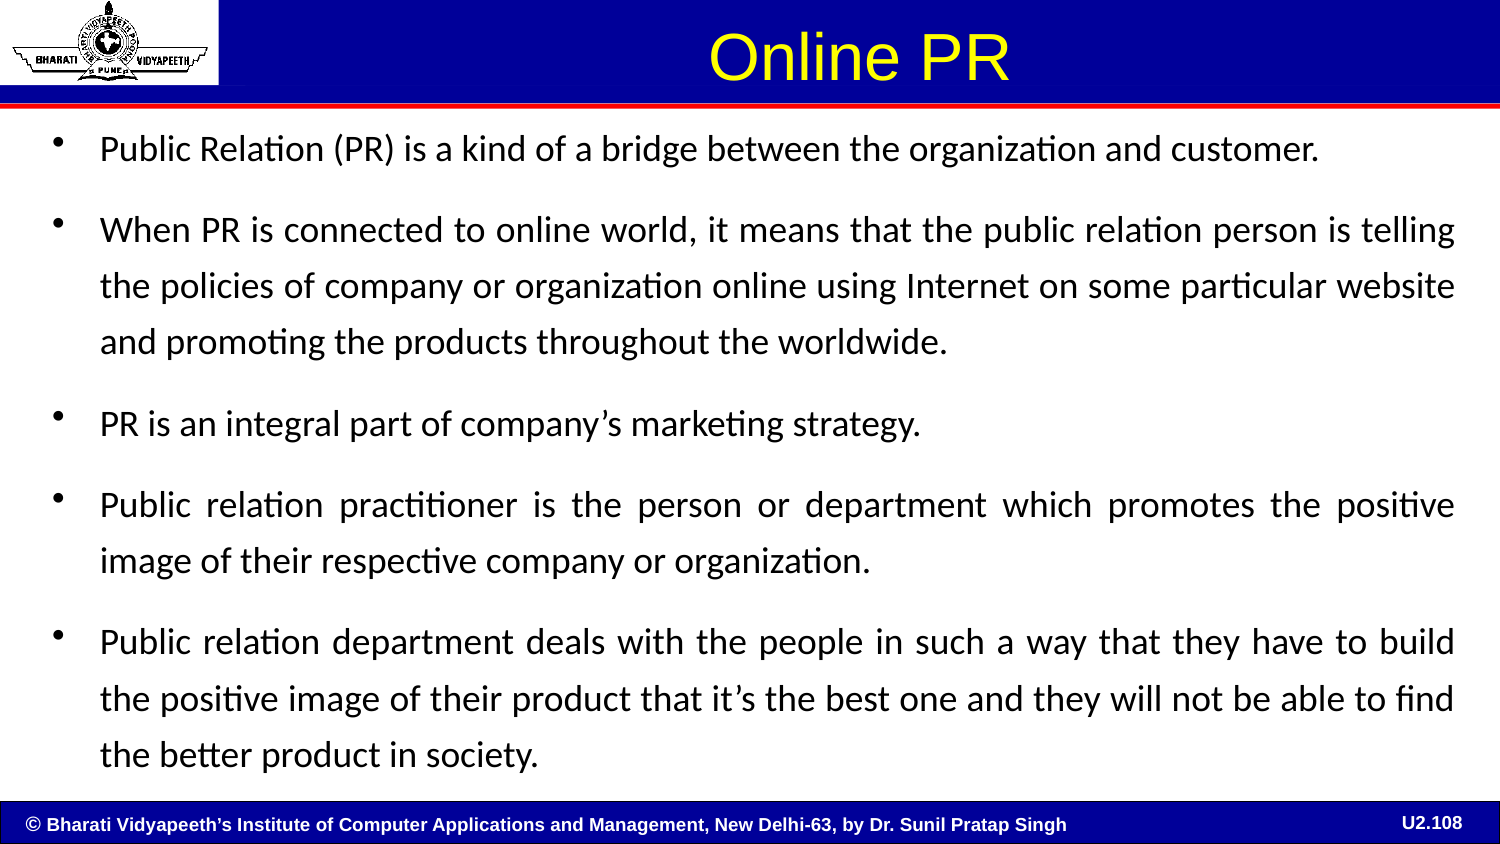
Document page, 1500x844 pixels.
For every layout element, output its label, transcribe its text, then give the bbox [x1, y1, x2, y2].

title Online PR [233, 6, 1488, 89]
list Public Relation (PR) is a kind of a bridge between the organization and customer. When PR is connected to online world, it means that the public relation person is telling the policies of company or organization online using Internet on some particular website and promoting the products throughout the worldwide. PR is an integral part of company’s marketing strategy. Public relation practitioner is the person or department which promotes the positive image of their respective company or organization. Public relation department deals with the people in such a way that they have to build the positive image of their product that it’s the best one and they will not be able to find the better product in society. [39, 106, 1470, 802]
picture [12, 1, 208, 81]
